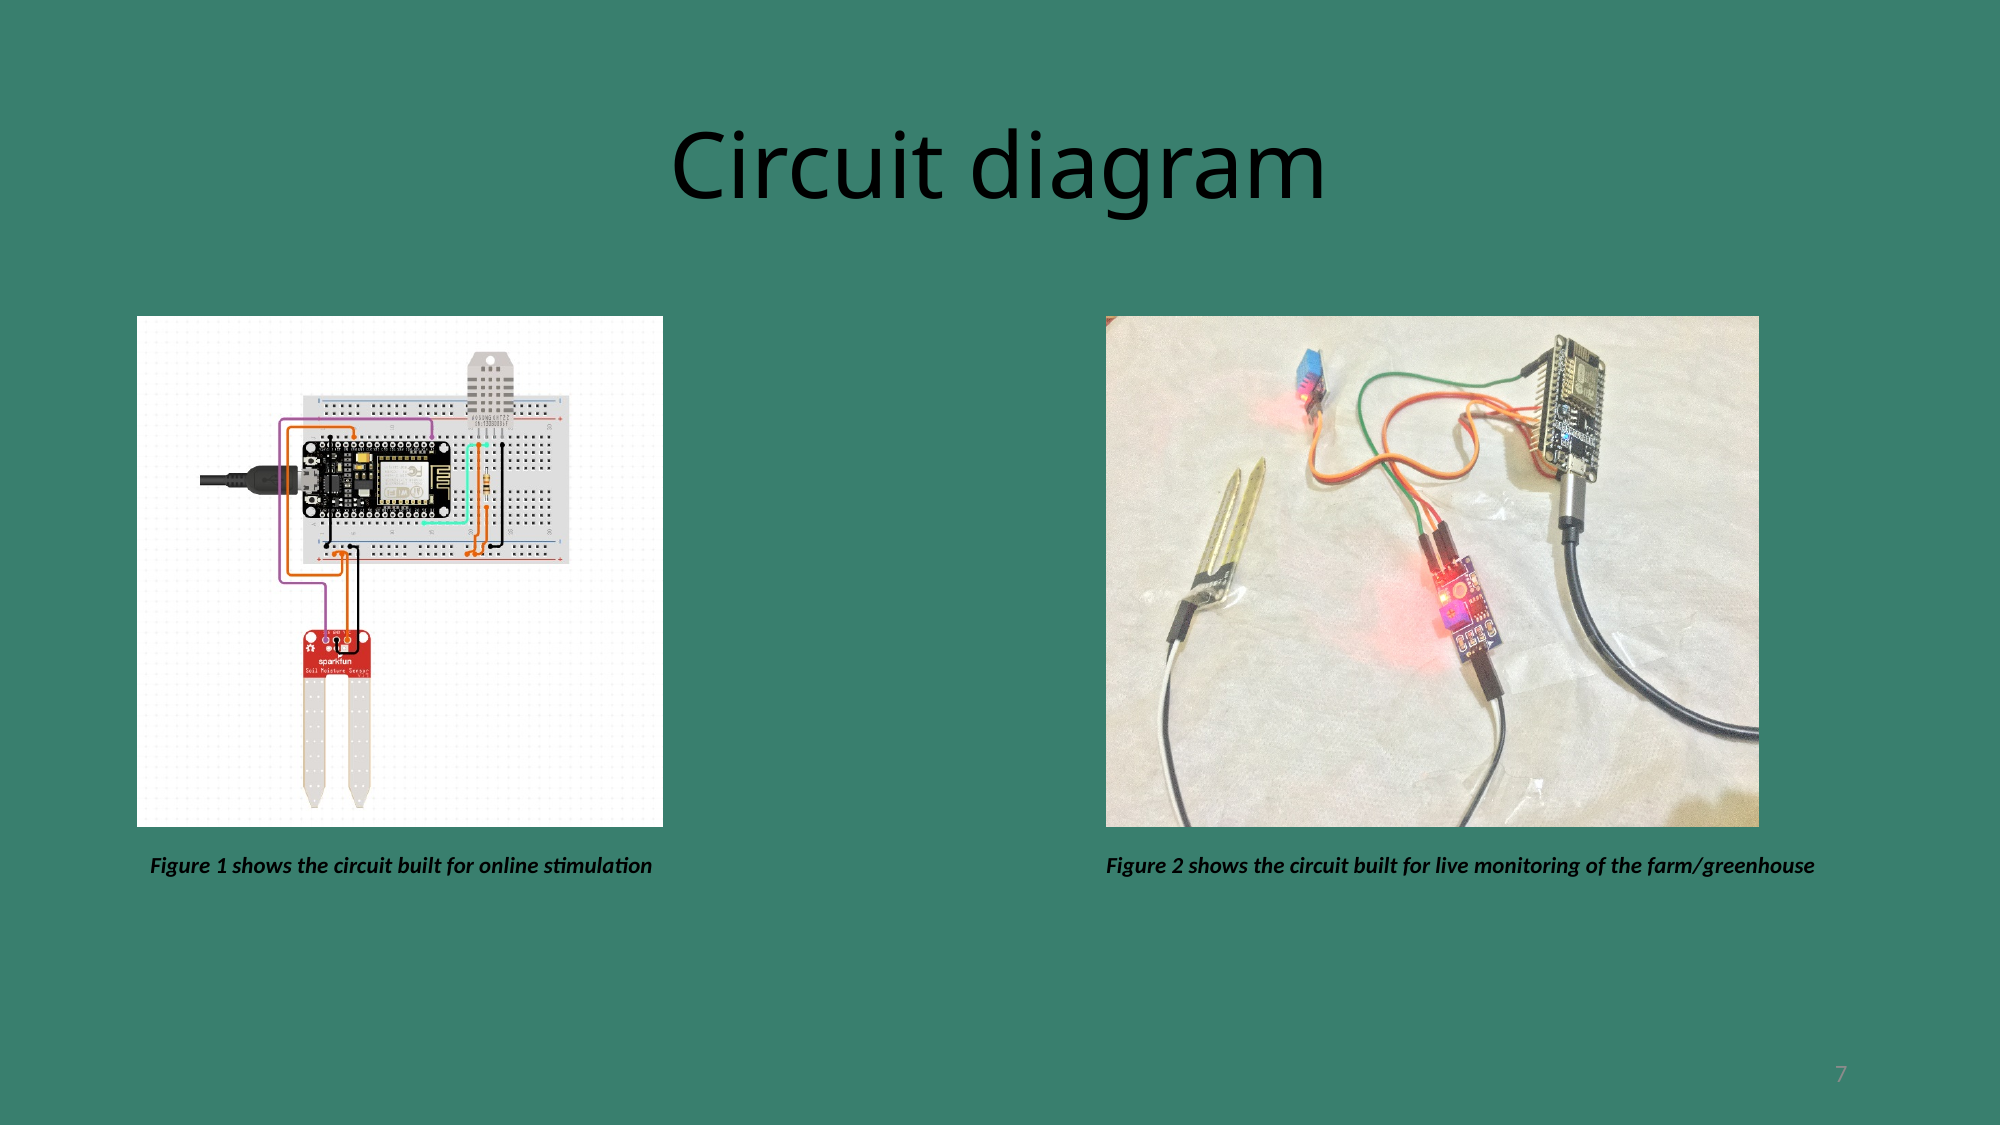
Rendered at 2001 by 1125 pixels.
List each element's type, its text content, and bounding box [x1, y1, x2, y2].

text_box Figure 2 shows the circuit built for live monitoring of the farm/greenhouse [1091, 843, 1842, 931]
picture [1106, 316, 1759, 827]
title Circuit diagram [137, 59, 1863, 278]
slide_number 7 [1412, 1042, 1863, 1103]
picture [137, 316, 663, 827]
text_box Figure 1 shows the circuit built for online stimulation [135, 843, 674, 886]
